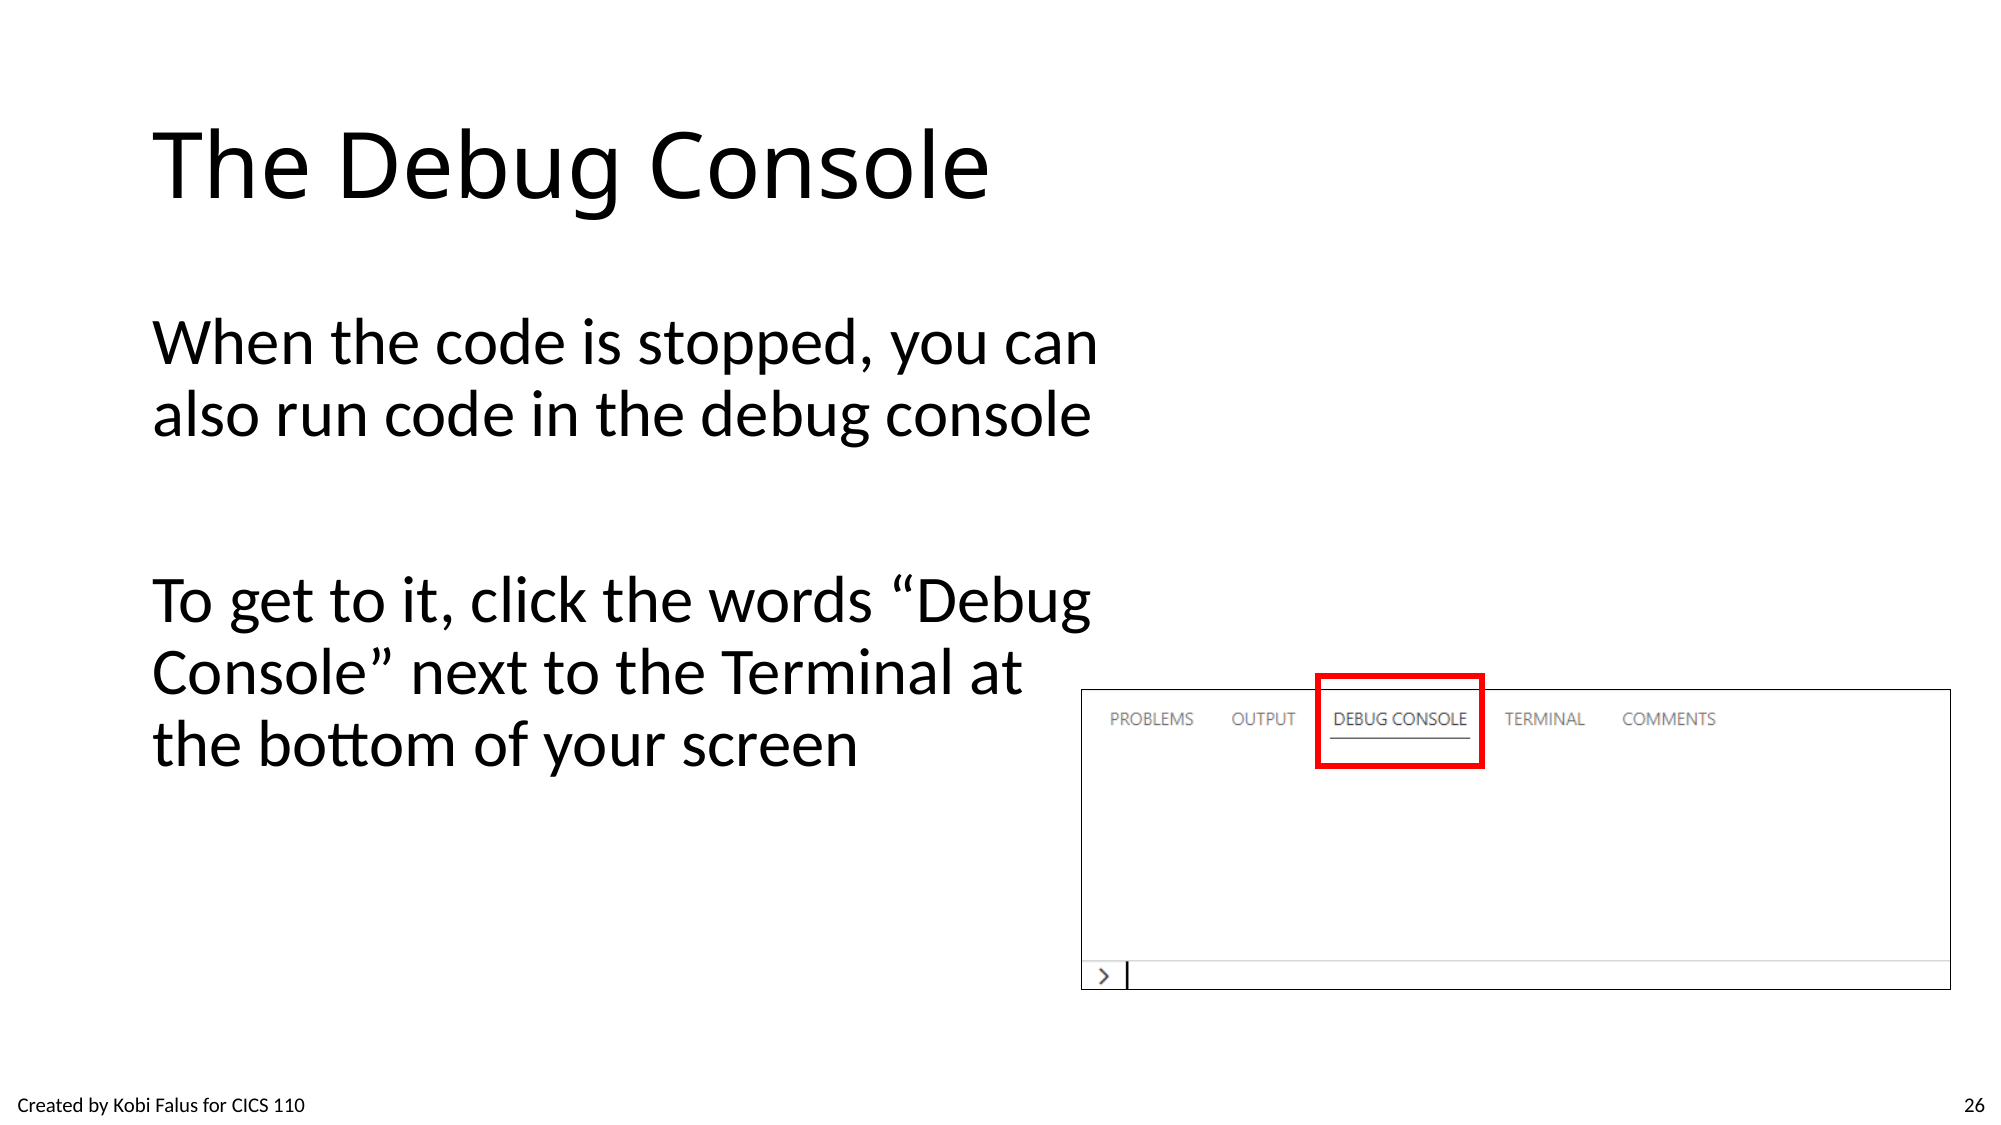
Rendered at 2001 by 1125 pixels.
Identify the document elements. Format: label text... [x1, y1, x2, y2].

text_box [1317, 675, 1483, 689]
list When the code is stopped, you can also run code in the debug console To get to it, click the words “Debug Console” next to the Terminal at the bottom of your screen [137, 299, 1133, 1014]
picture [1081, 689, 1951, 990]
title The Debug Console [137, 59, 1863, 278]
